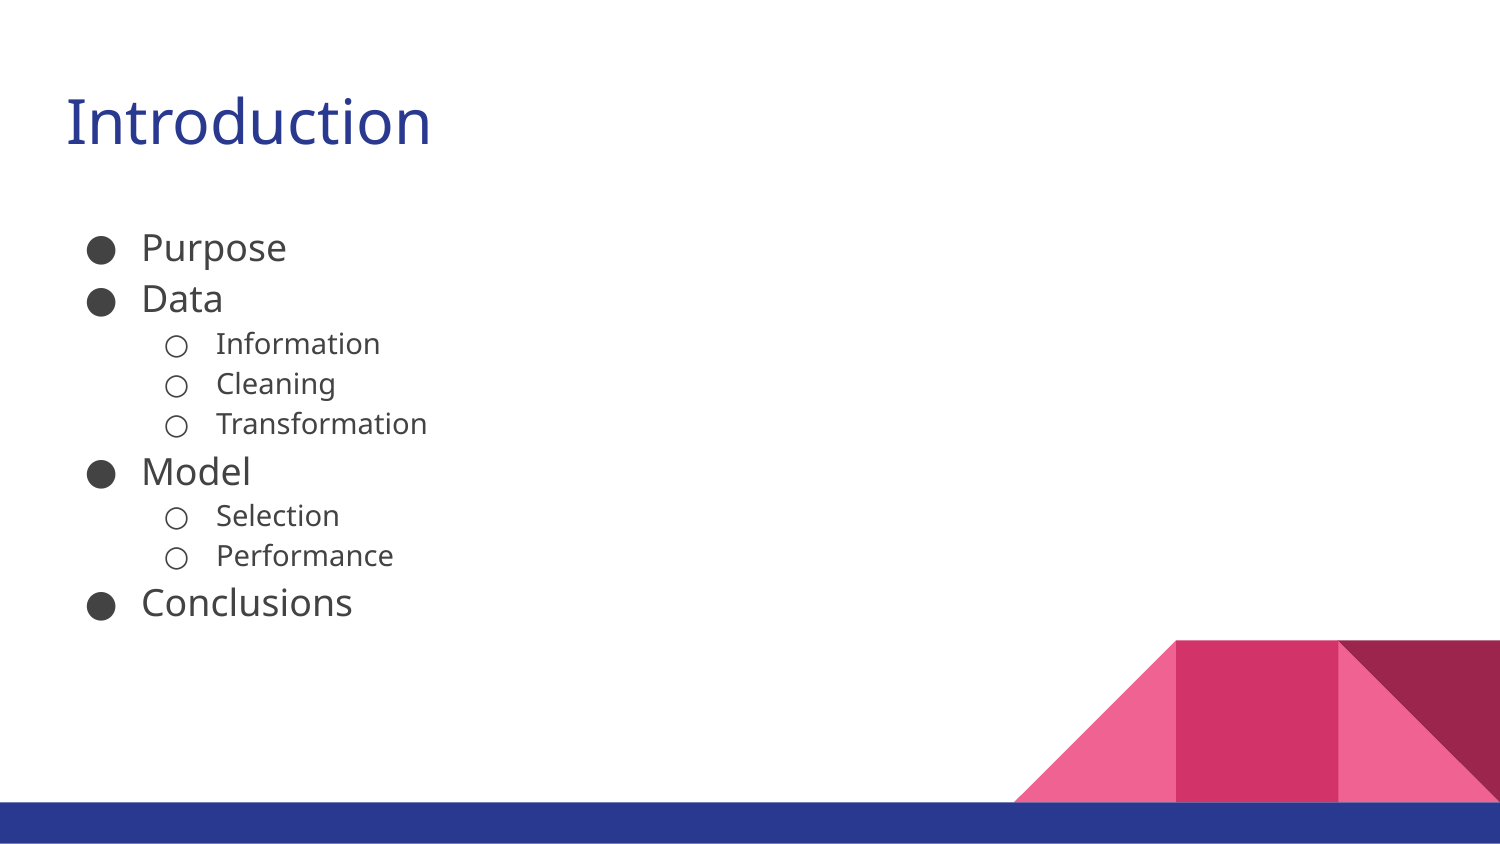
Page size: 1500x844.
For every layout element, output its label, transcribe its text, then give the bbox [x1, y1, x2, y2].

list Purpose Data Information Cleaning Transformation Model Selection Performance Conclusions [51, 201, 1449, 750]
title Introduction [51, 67, 1449, 167]
